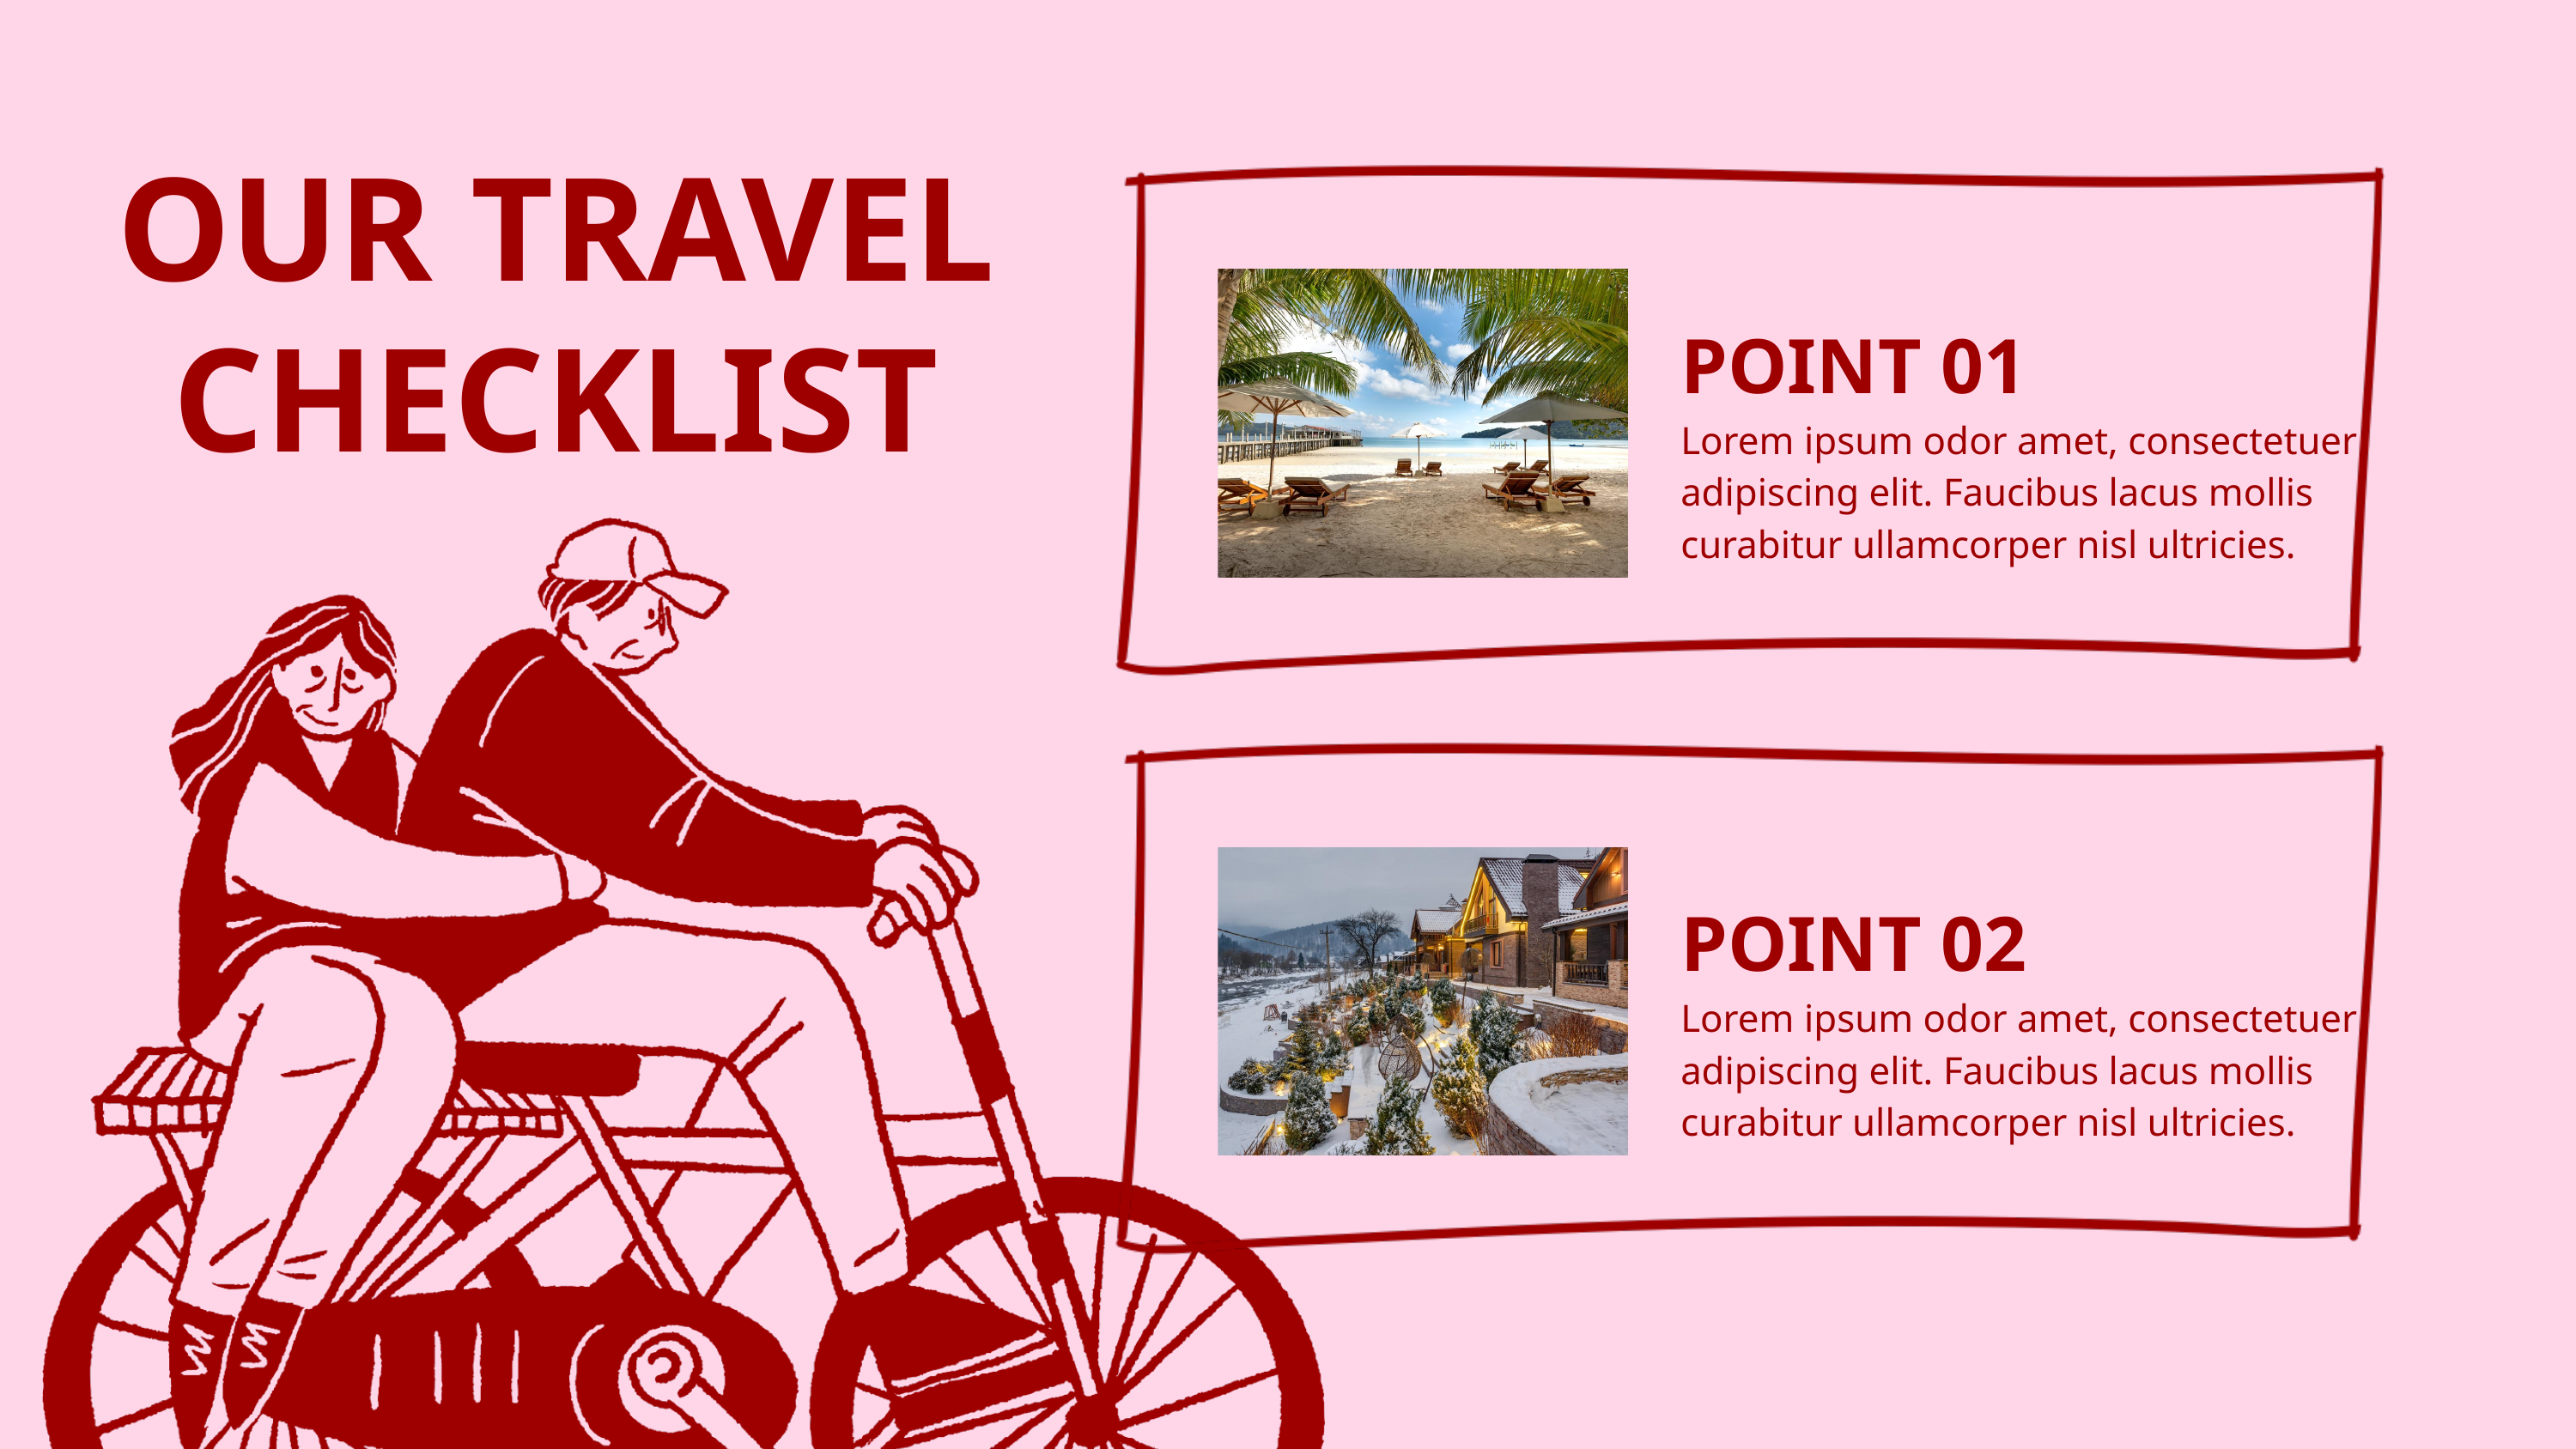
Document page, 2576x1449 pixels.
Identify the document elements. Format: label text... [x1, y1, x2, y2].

picture [42, 164, 2388, 1449]
text_box OUR TRAVEL CHECKLIST [42, 137, 1070, 482]
